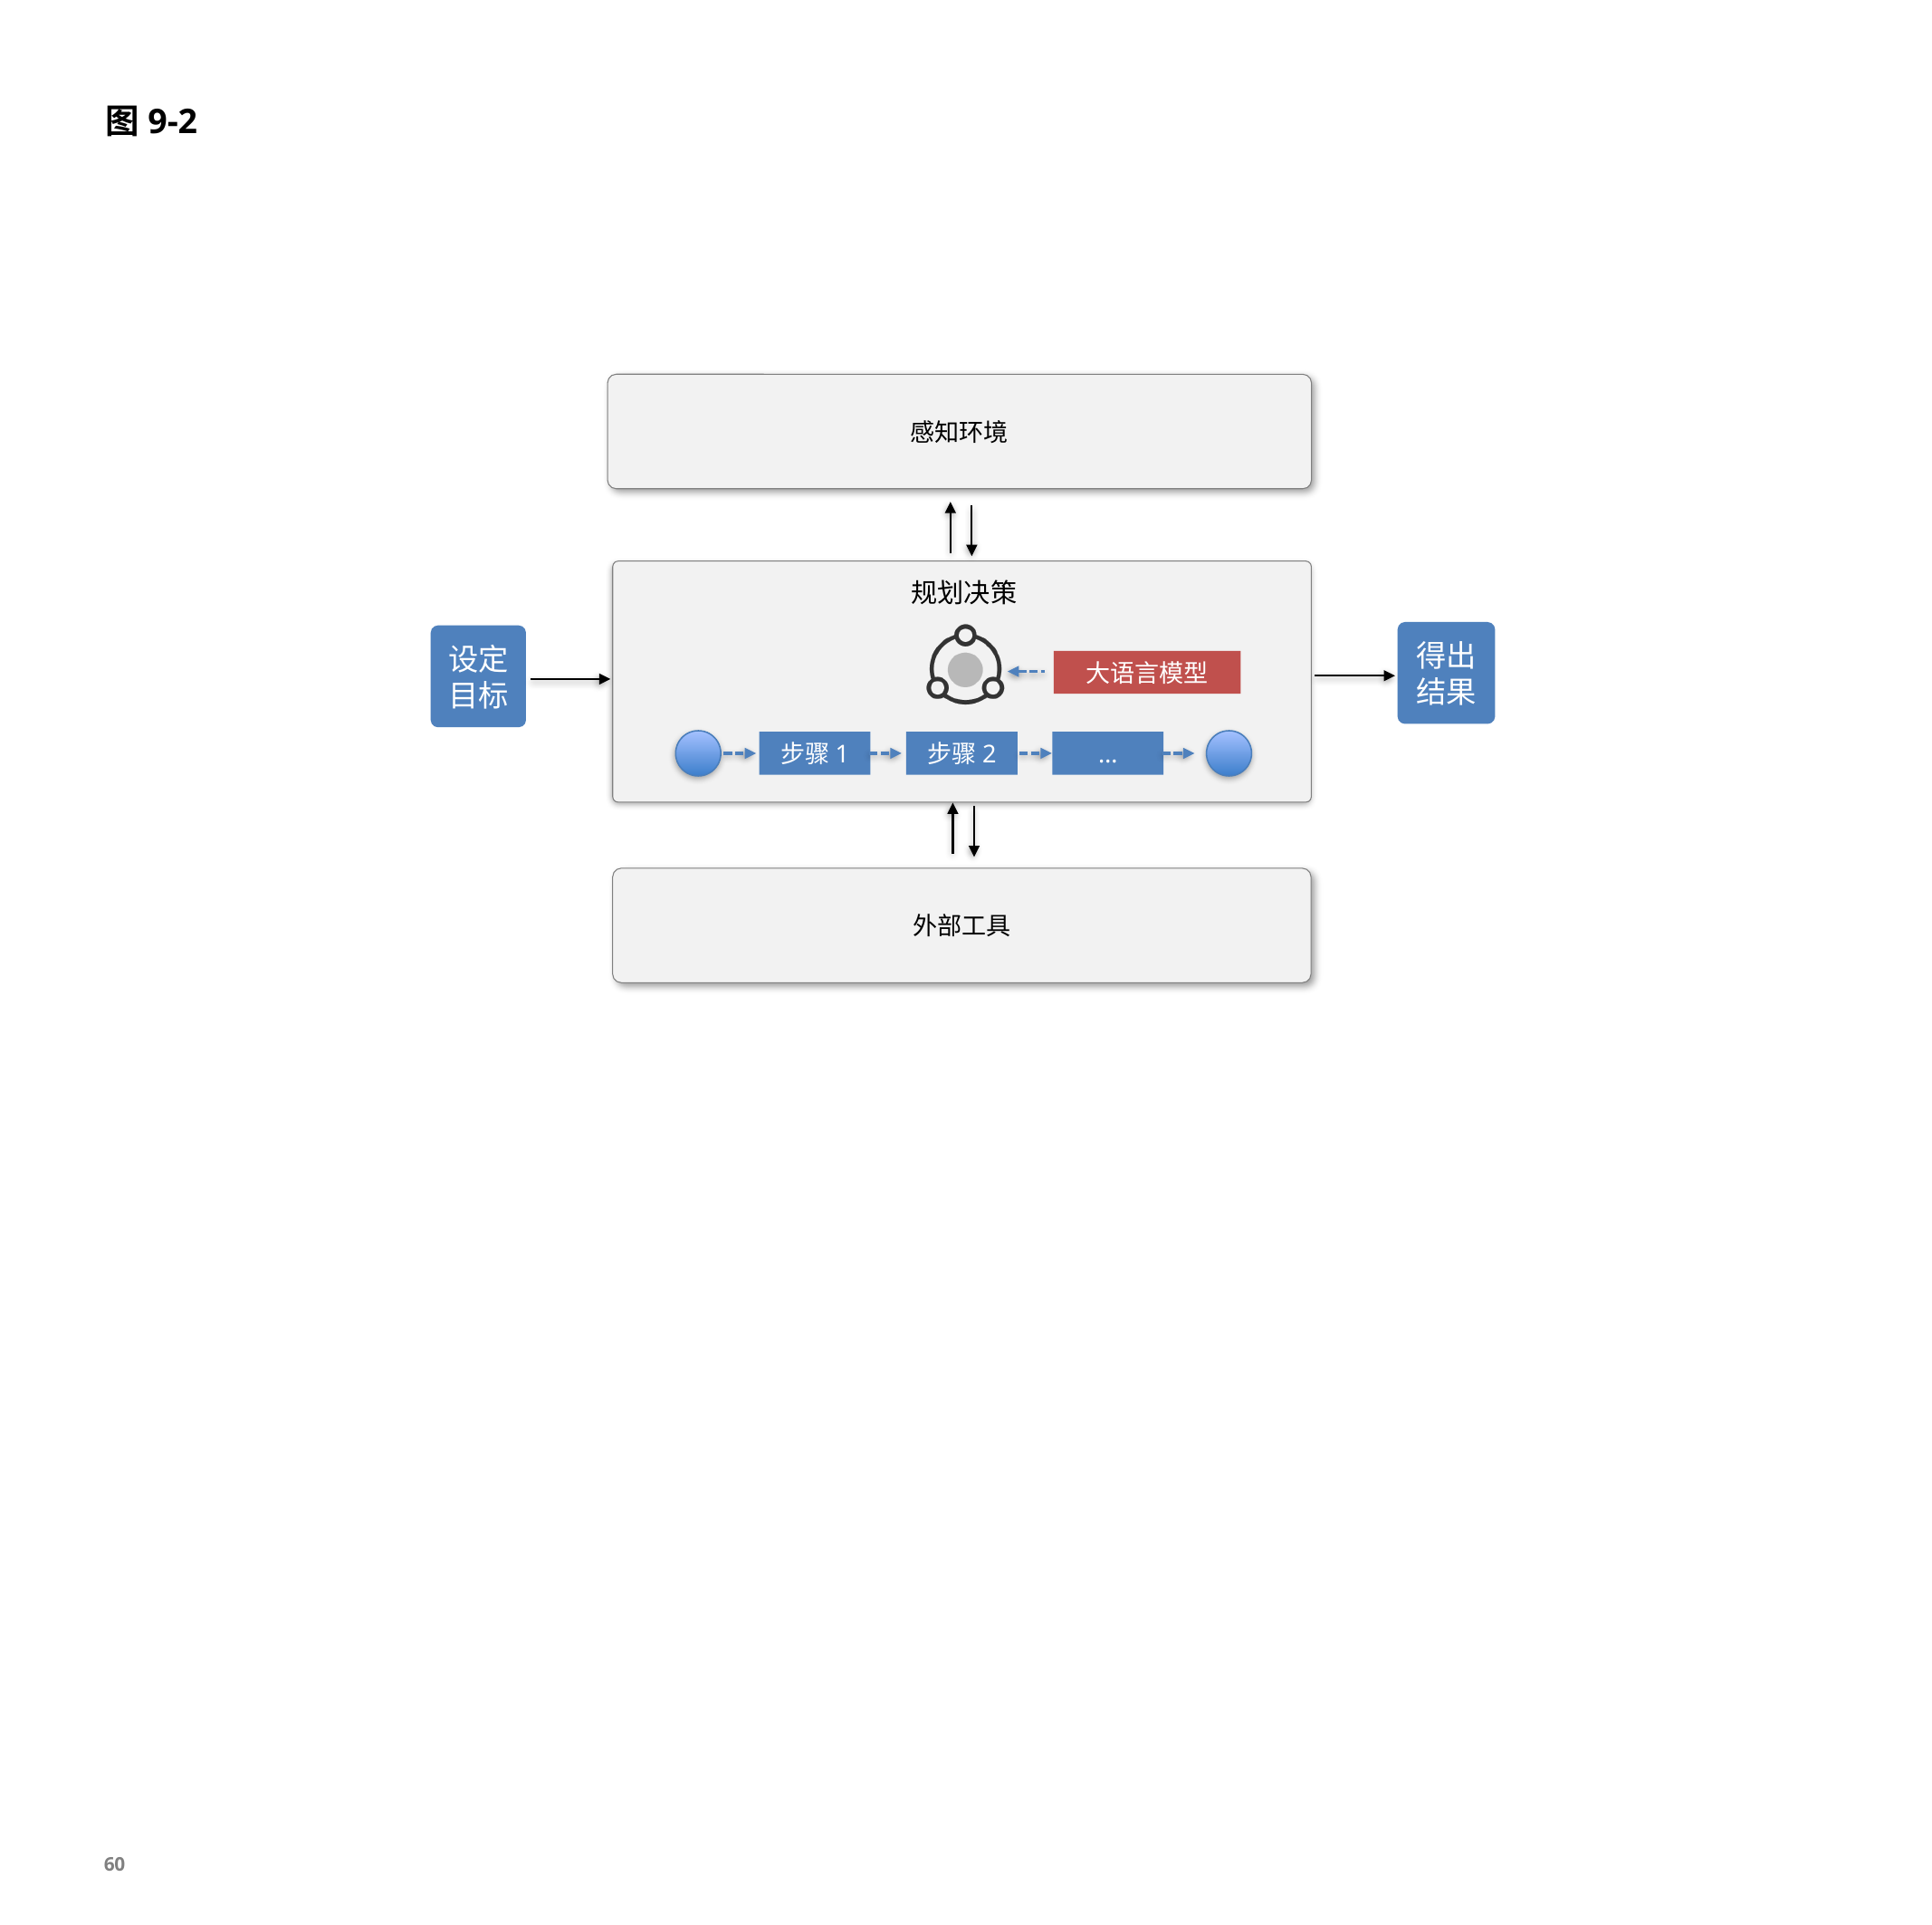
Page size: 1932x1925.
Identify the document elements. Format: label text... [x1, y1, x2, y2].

text_box 得出 结果 [1397, 621, 1496, 724]
text_box [612, 560, 1313, 803]
text_box 设定 目标 [430, 625, 526, 728]
text_box 步骤1 [759, 732, 871, 775]
text_box … [1052, 732, 1164, 775]
text_box [1205, 730, 1253, 777]
text_box 图9-2 [88, 77, 1827, 164]
text_box [674, 730, 722, 777]
text_box 外部工具 [611, 867, 1312, 984]
text_box 大语言模型 [1053, 650, 1241, 694]
text_box 规划决策 [813, 569, 1114, 615]
text_box 步骤2 [905, 732, 1018, 775]
text_box 感知环境 [607, 373, 1313, 490]
picture [922, 620, 1009, 707]
